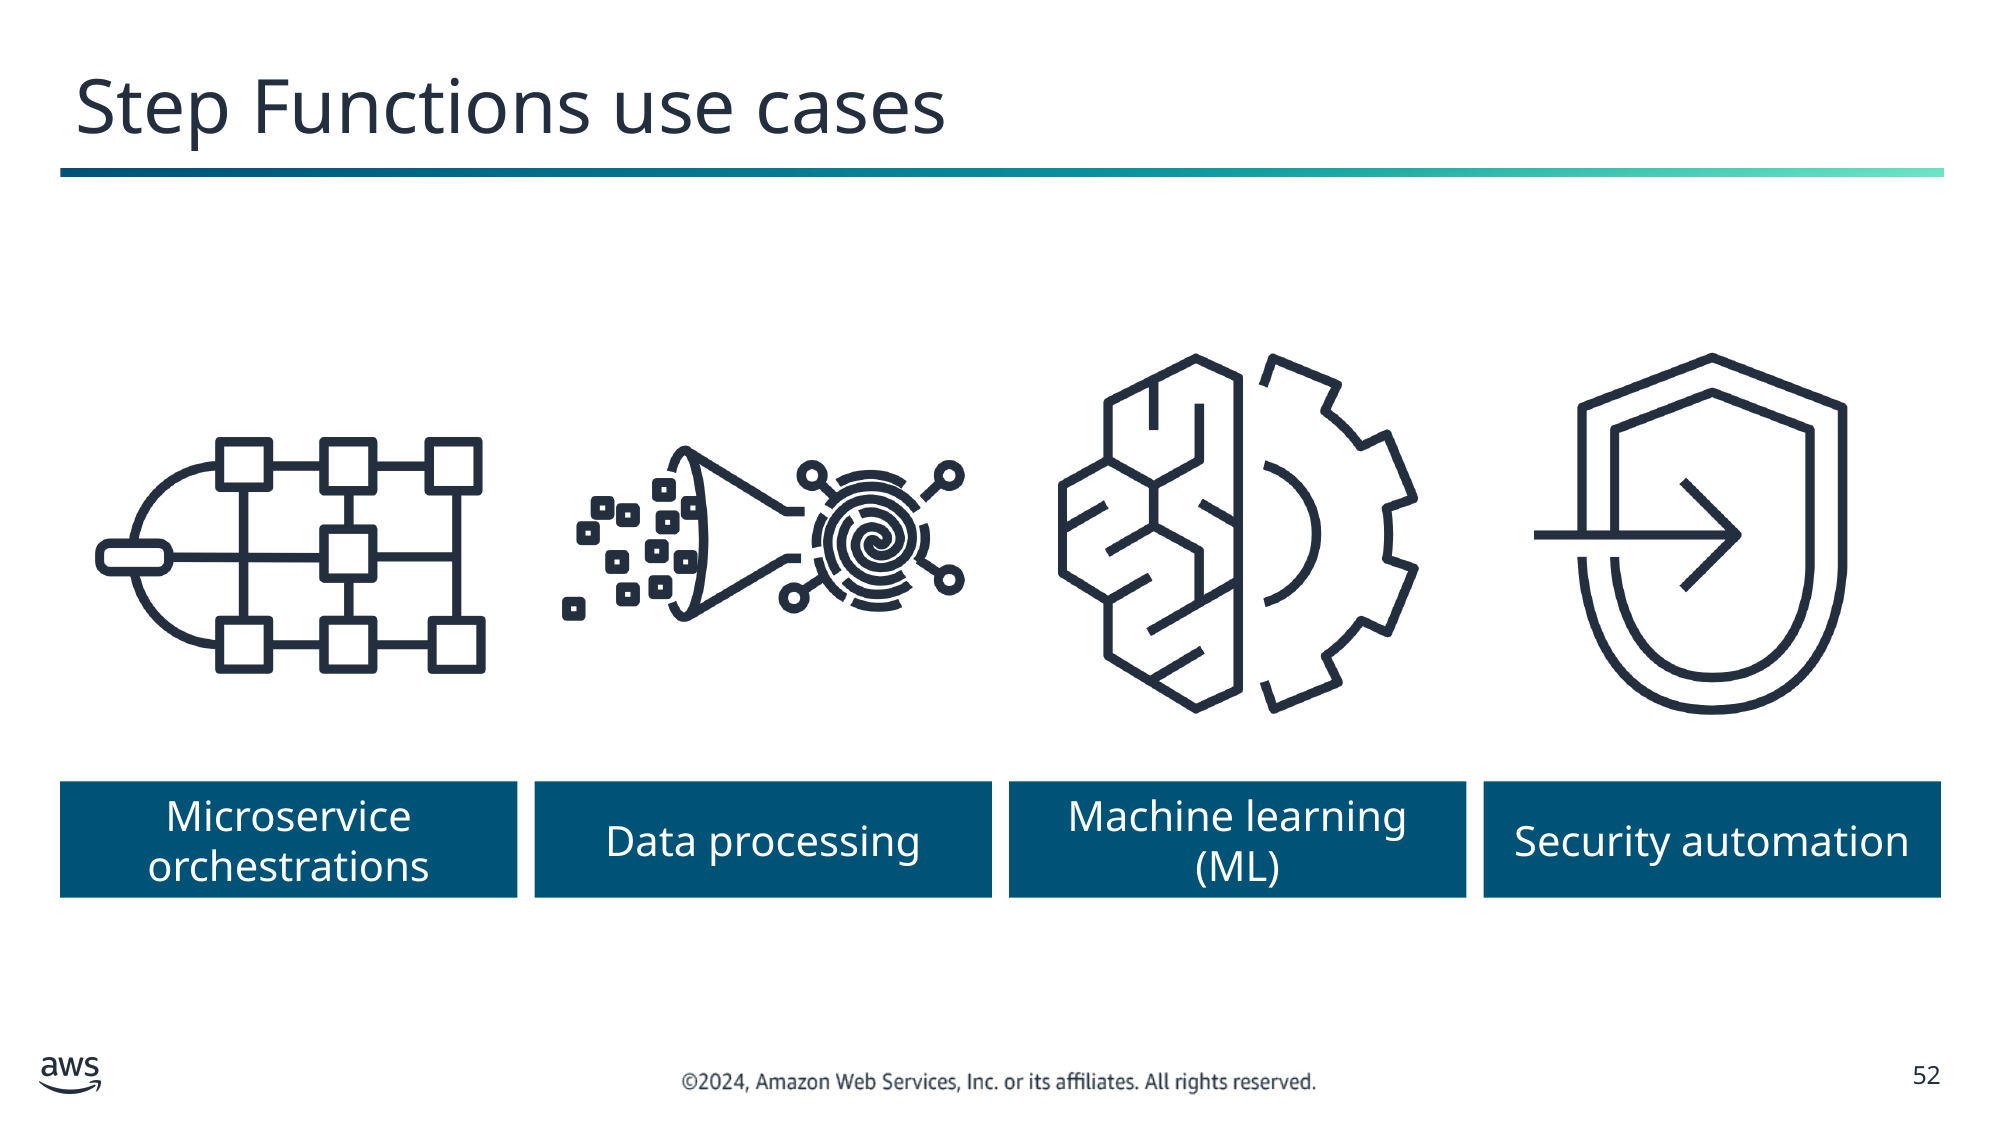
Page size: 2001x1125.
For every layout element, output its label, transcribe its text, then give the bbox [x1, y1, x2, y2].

picture [621, 1061, 1378, 1105]
list Data processing [534, 781, 992, 898]
picture [59, 297, 518, 764]
list Security automation [1483, 781, 1941, 898]
list Microservice orchestrations [60, 781, 518, 898]
slide_number ‹#› [1861, 1057, 1941, 1095]
list Machine learning (ML) [1009, 781, 1467, 898]
picture [534, 300, 993, 767]
picture [1008, 300, 1467, 767]
picture [39, 1057, 101, 1094]
picture [1483, 300, 1942, 767]
picture [681, 168, 1944, 177]
title Step Functions use cases [60, 49, 1941, 170]
